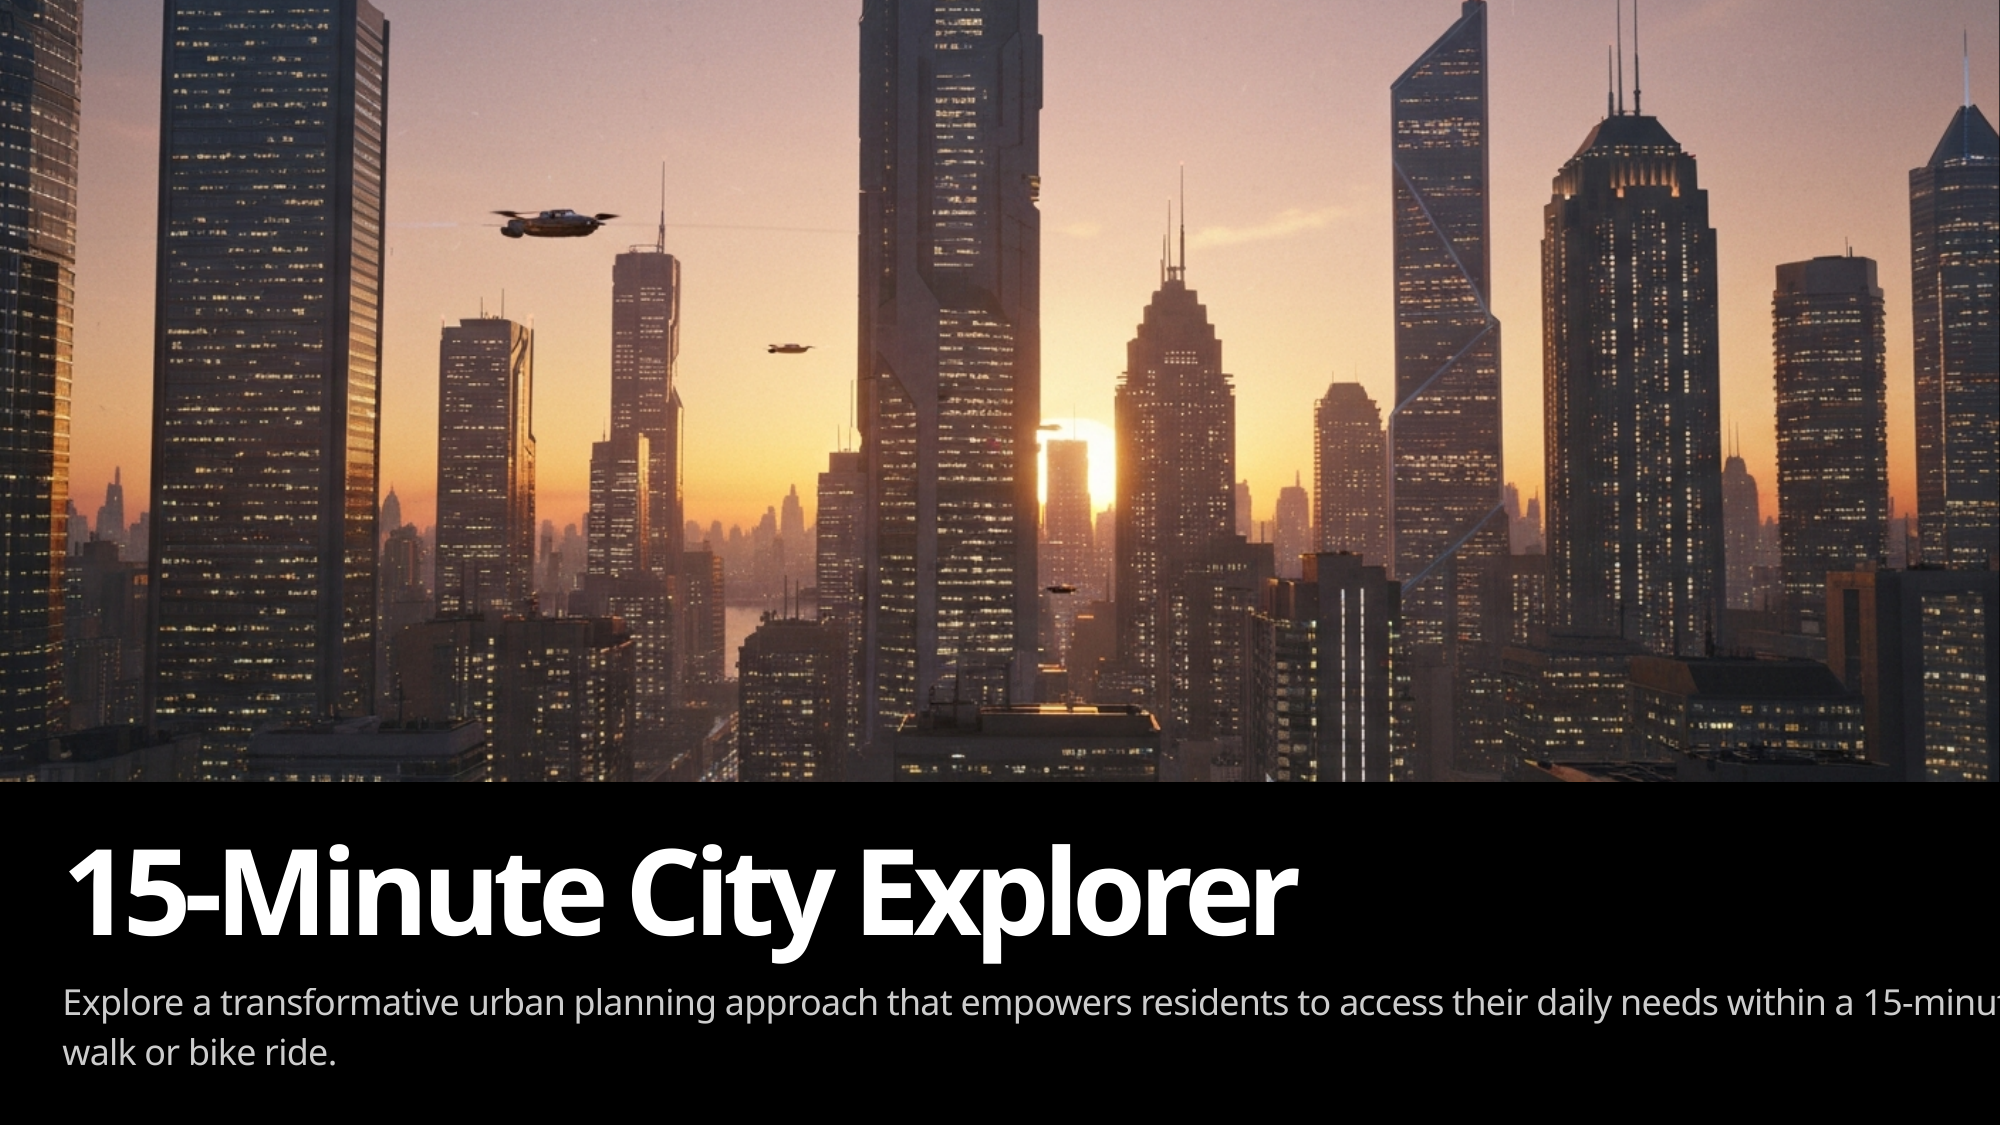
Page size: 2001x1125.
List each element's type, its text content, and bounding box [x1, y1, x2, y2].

text_box 15-Minute City Explorer [62, 819, 2000, 960]
text_box Explore a transformative urban planning approach that empowers residents to access their daily needs within a 15-minute walk or bike ride. [62, 973, 2000, 1073]
picture [0, 0, 2000, 782]
